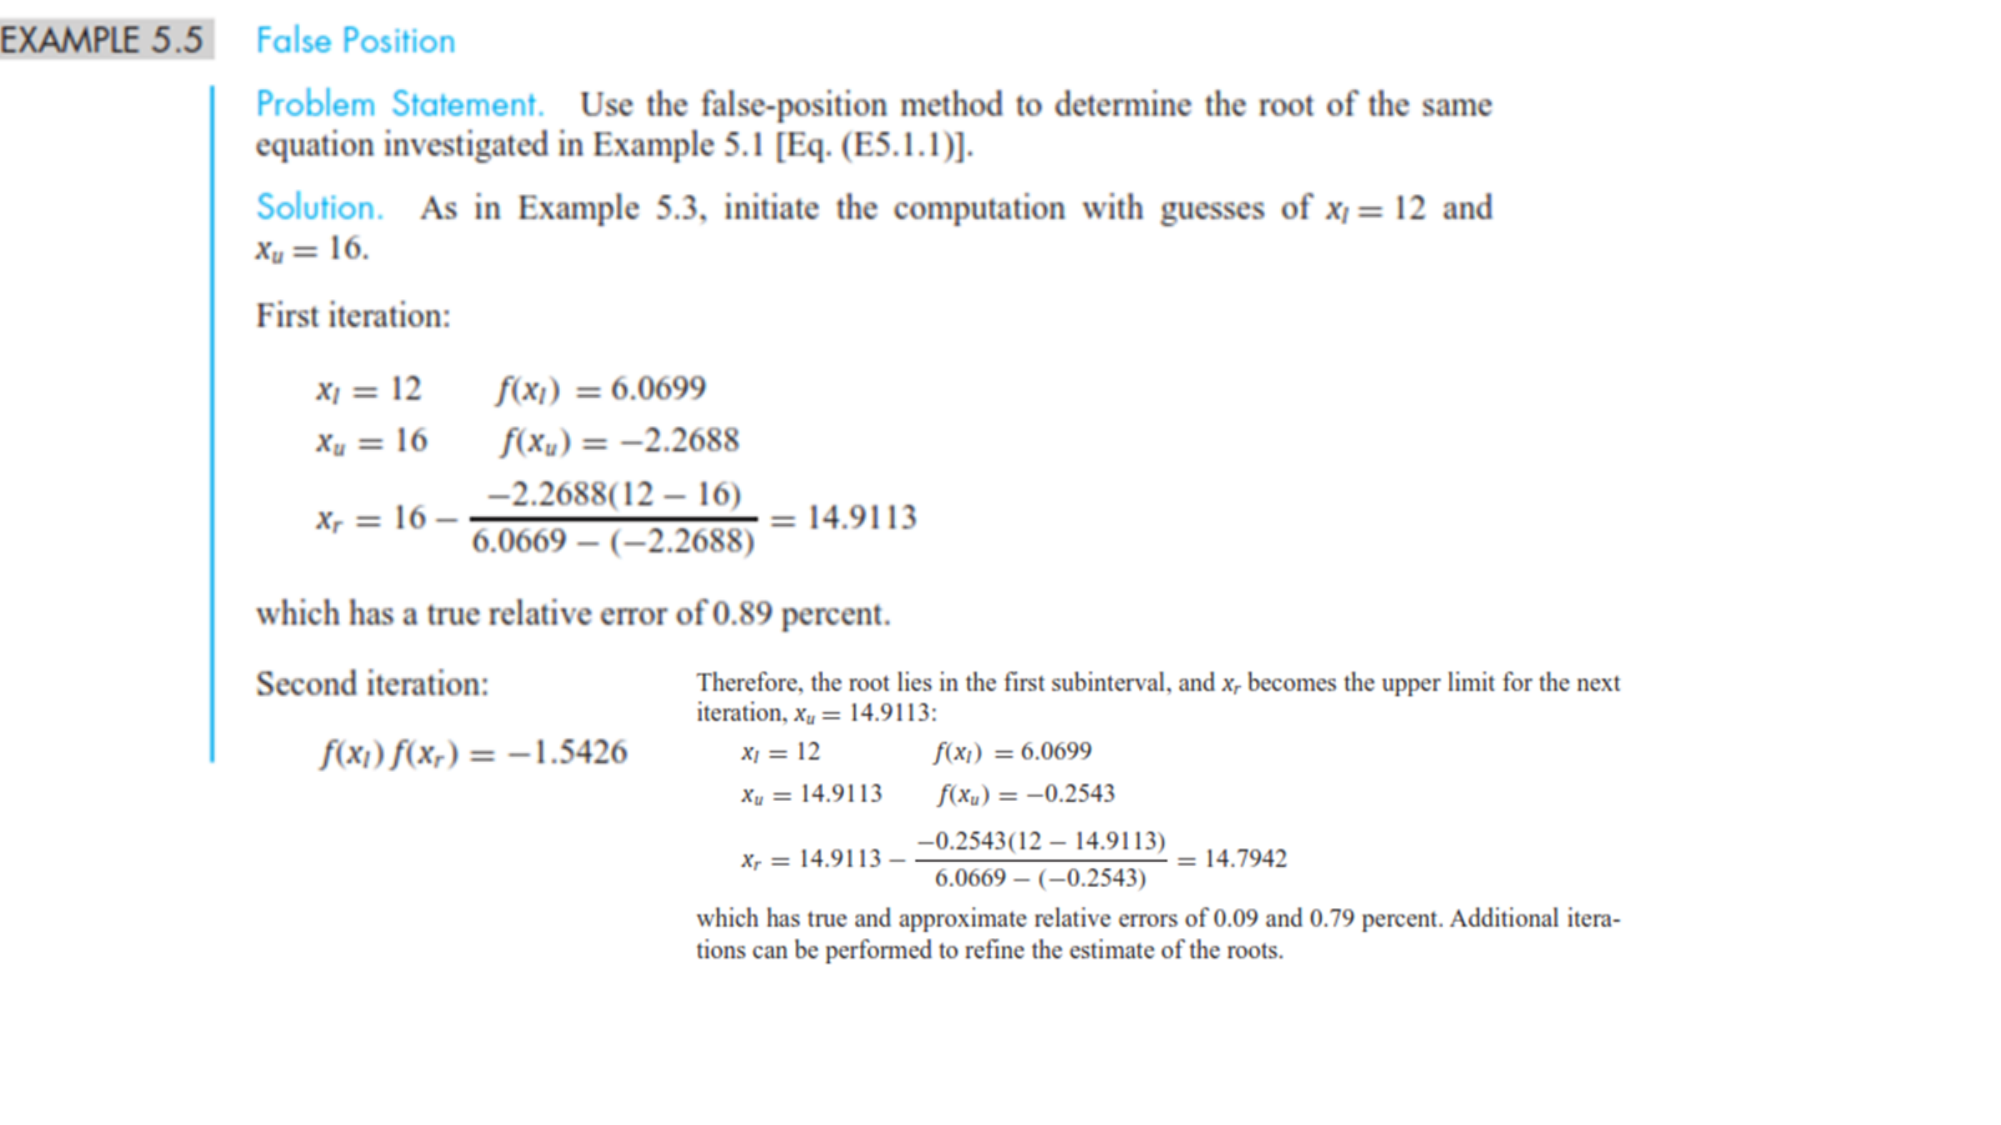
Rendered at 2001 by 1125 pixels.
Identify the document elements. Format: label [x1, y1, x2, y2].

picture [0, 0, 1641, 982]
